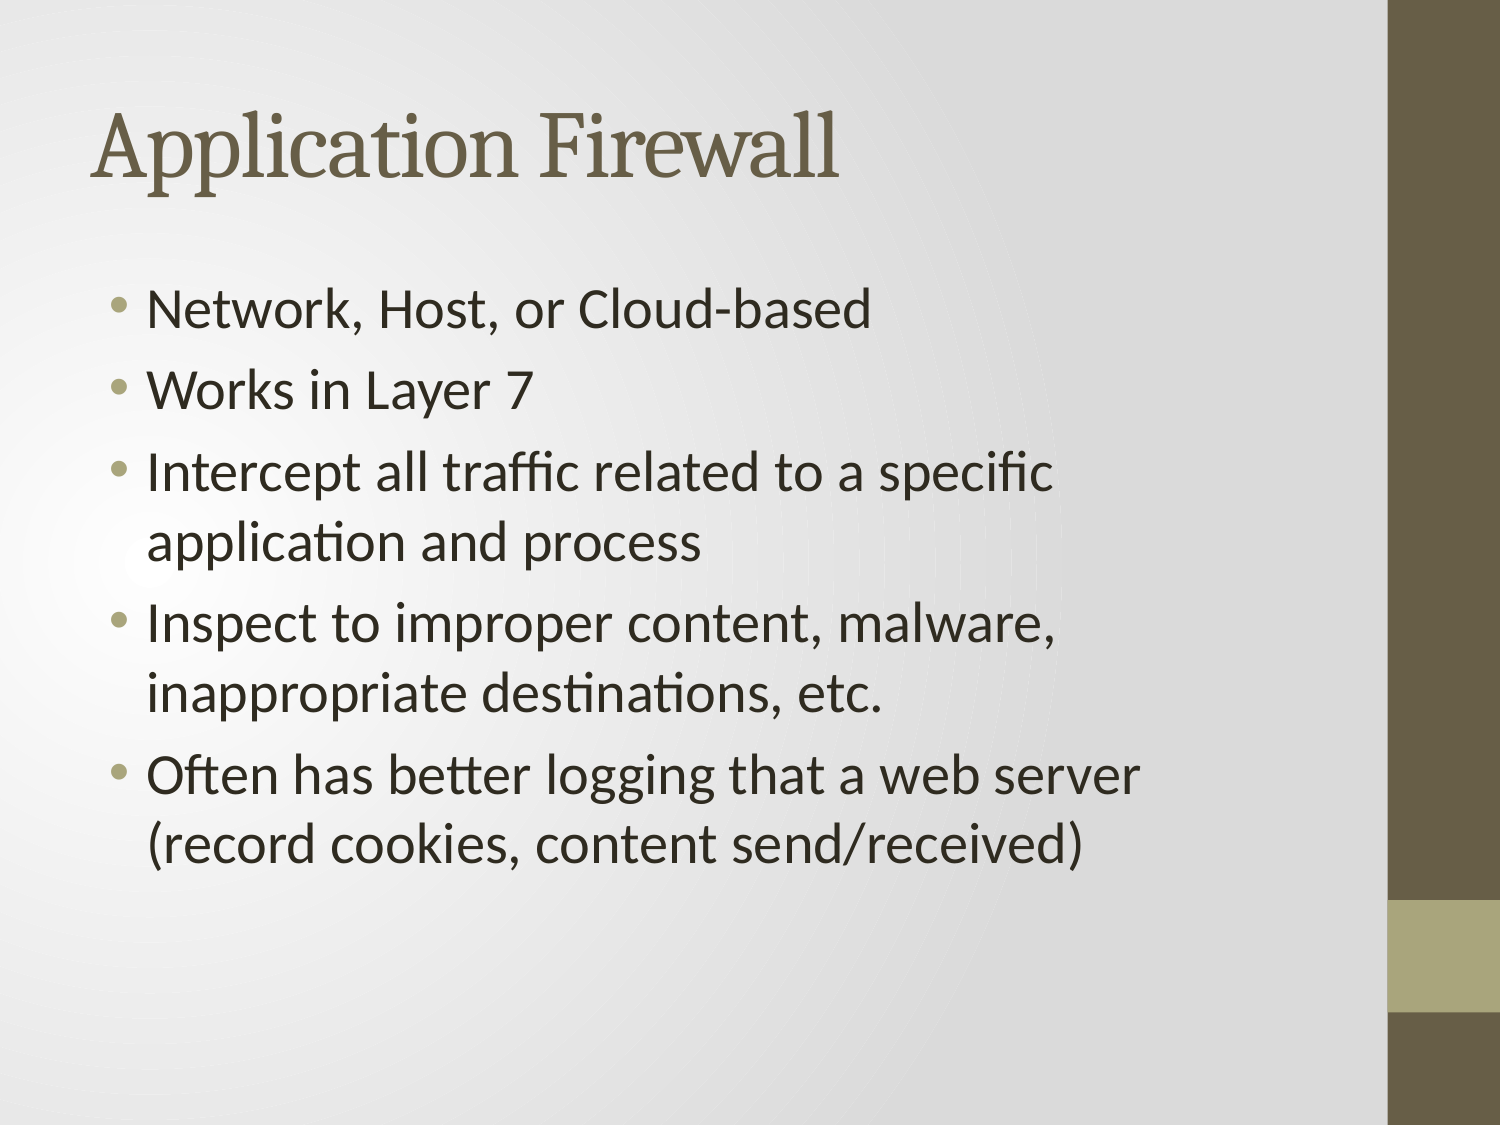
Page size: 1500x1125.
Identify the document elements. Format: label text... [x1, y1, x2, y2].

title Application Firewall [75, 45, 1325, 233]
list Network, Host, or Cloud-based Works in Layer 7 Intercept all traffic related to a specific application and process Inspect to improper content, malware, inappropriate destinations, etc. Often has better logging that a web server (record cookies, content send/received) [75, 262, 1325, 1050]
